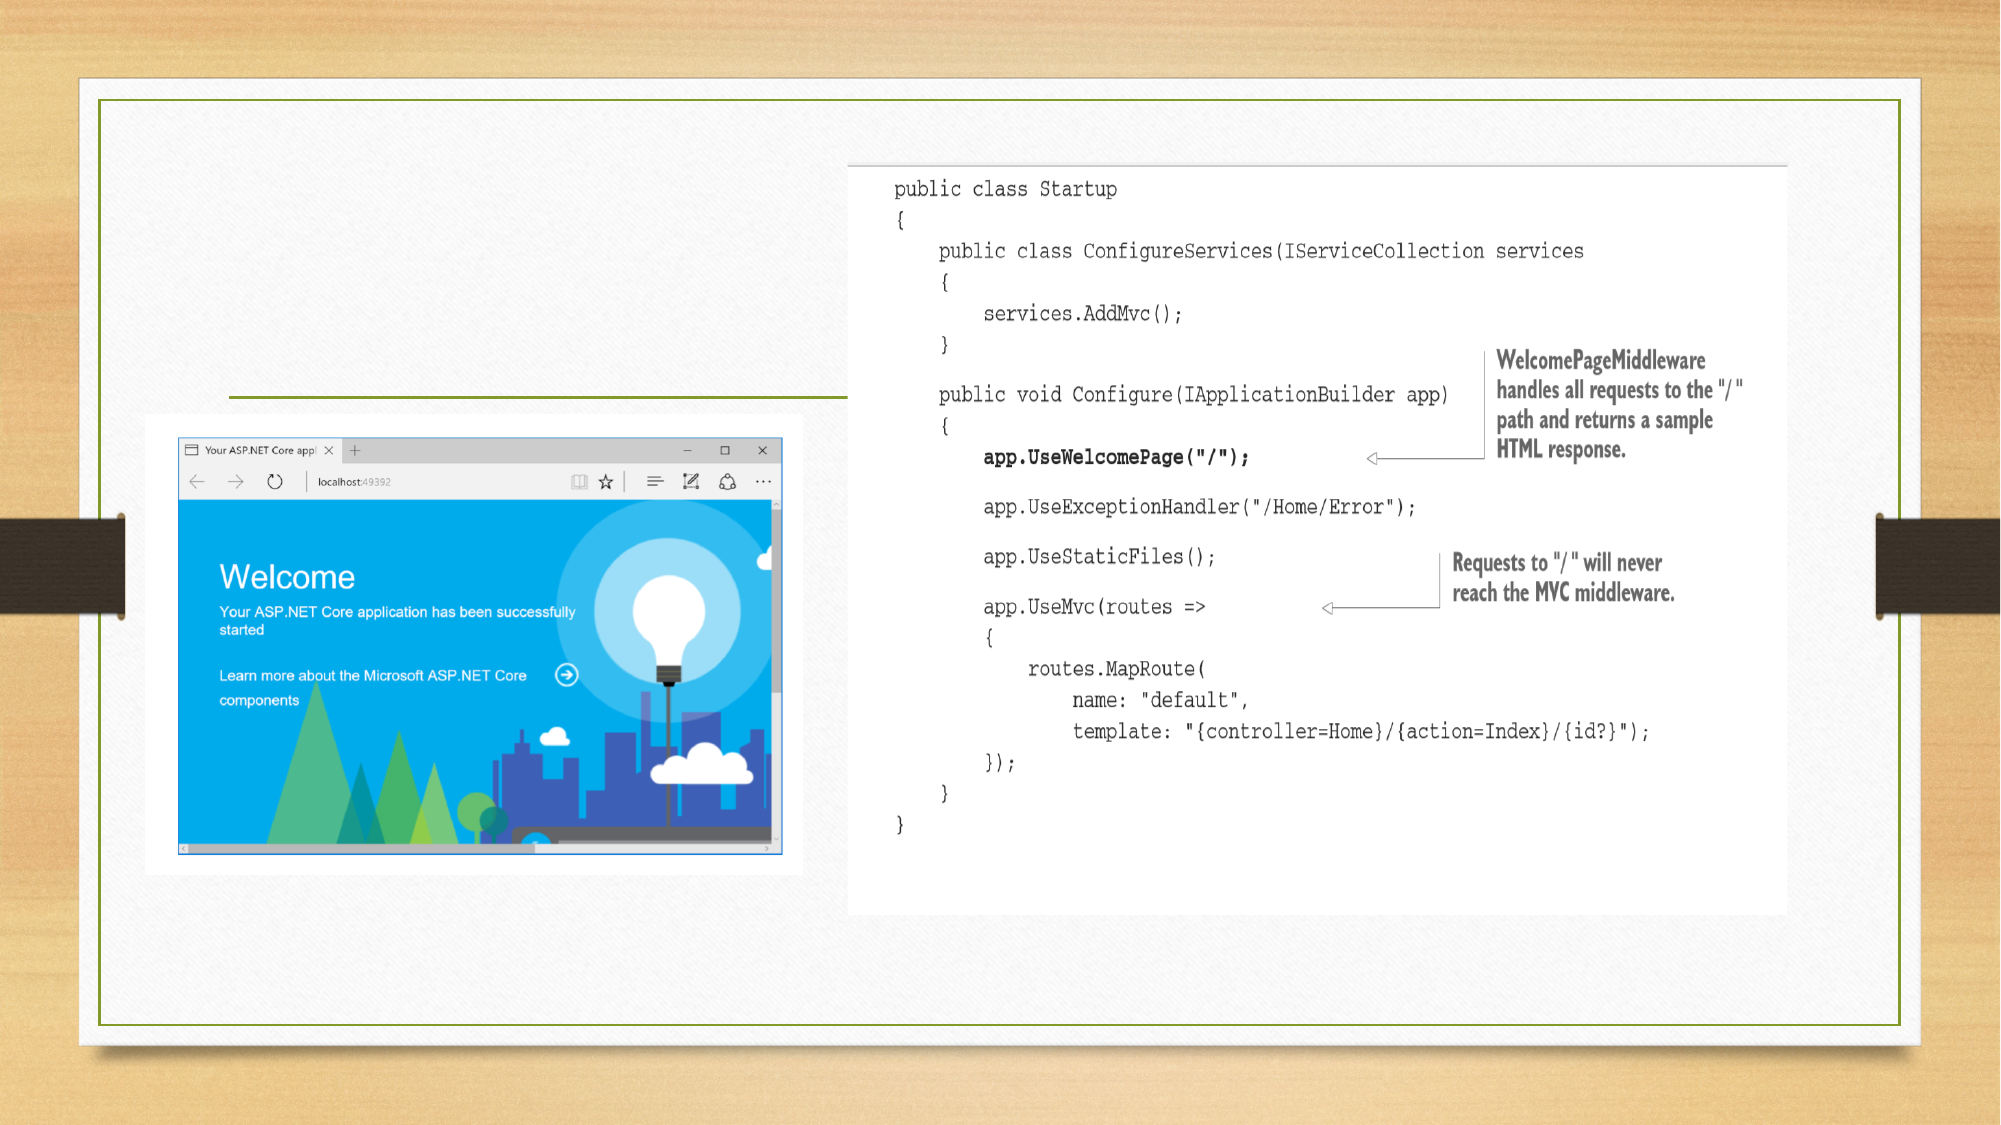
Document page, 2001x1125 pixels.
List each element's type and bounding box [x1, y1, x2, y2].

list [144, 414, 804, 875]
picture [0, 0, 2001, 1125]
